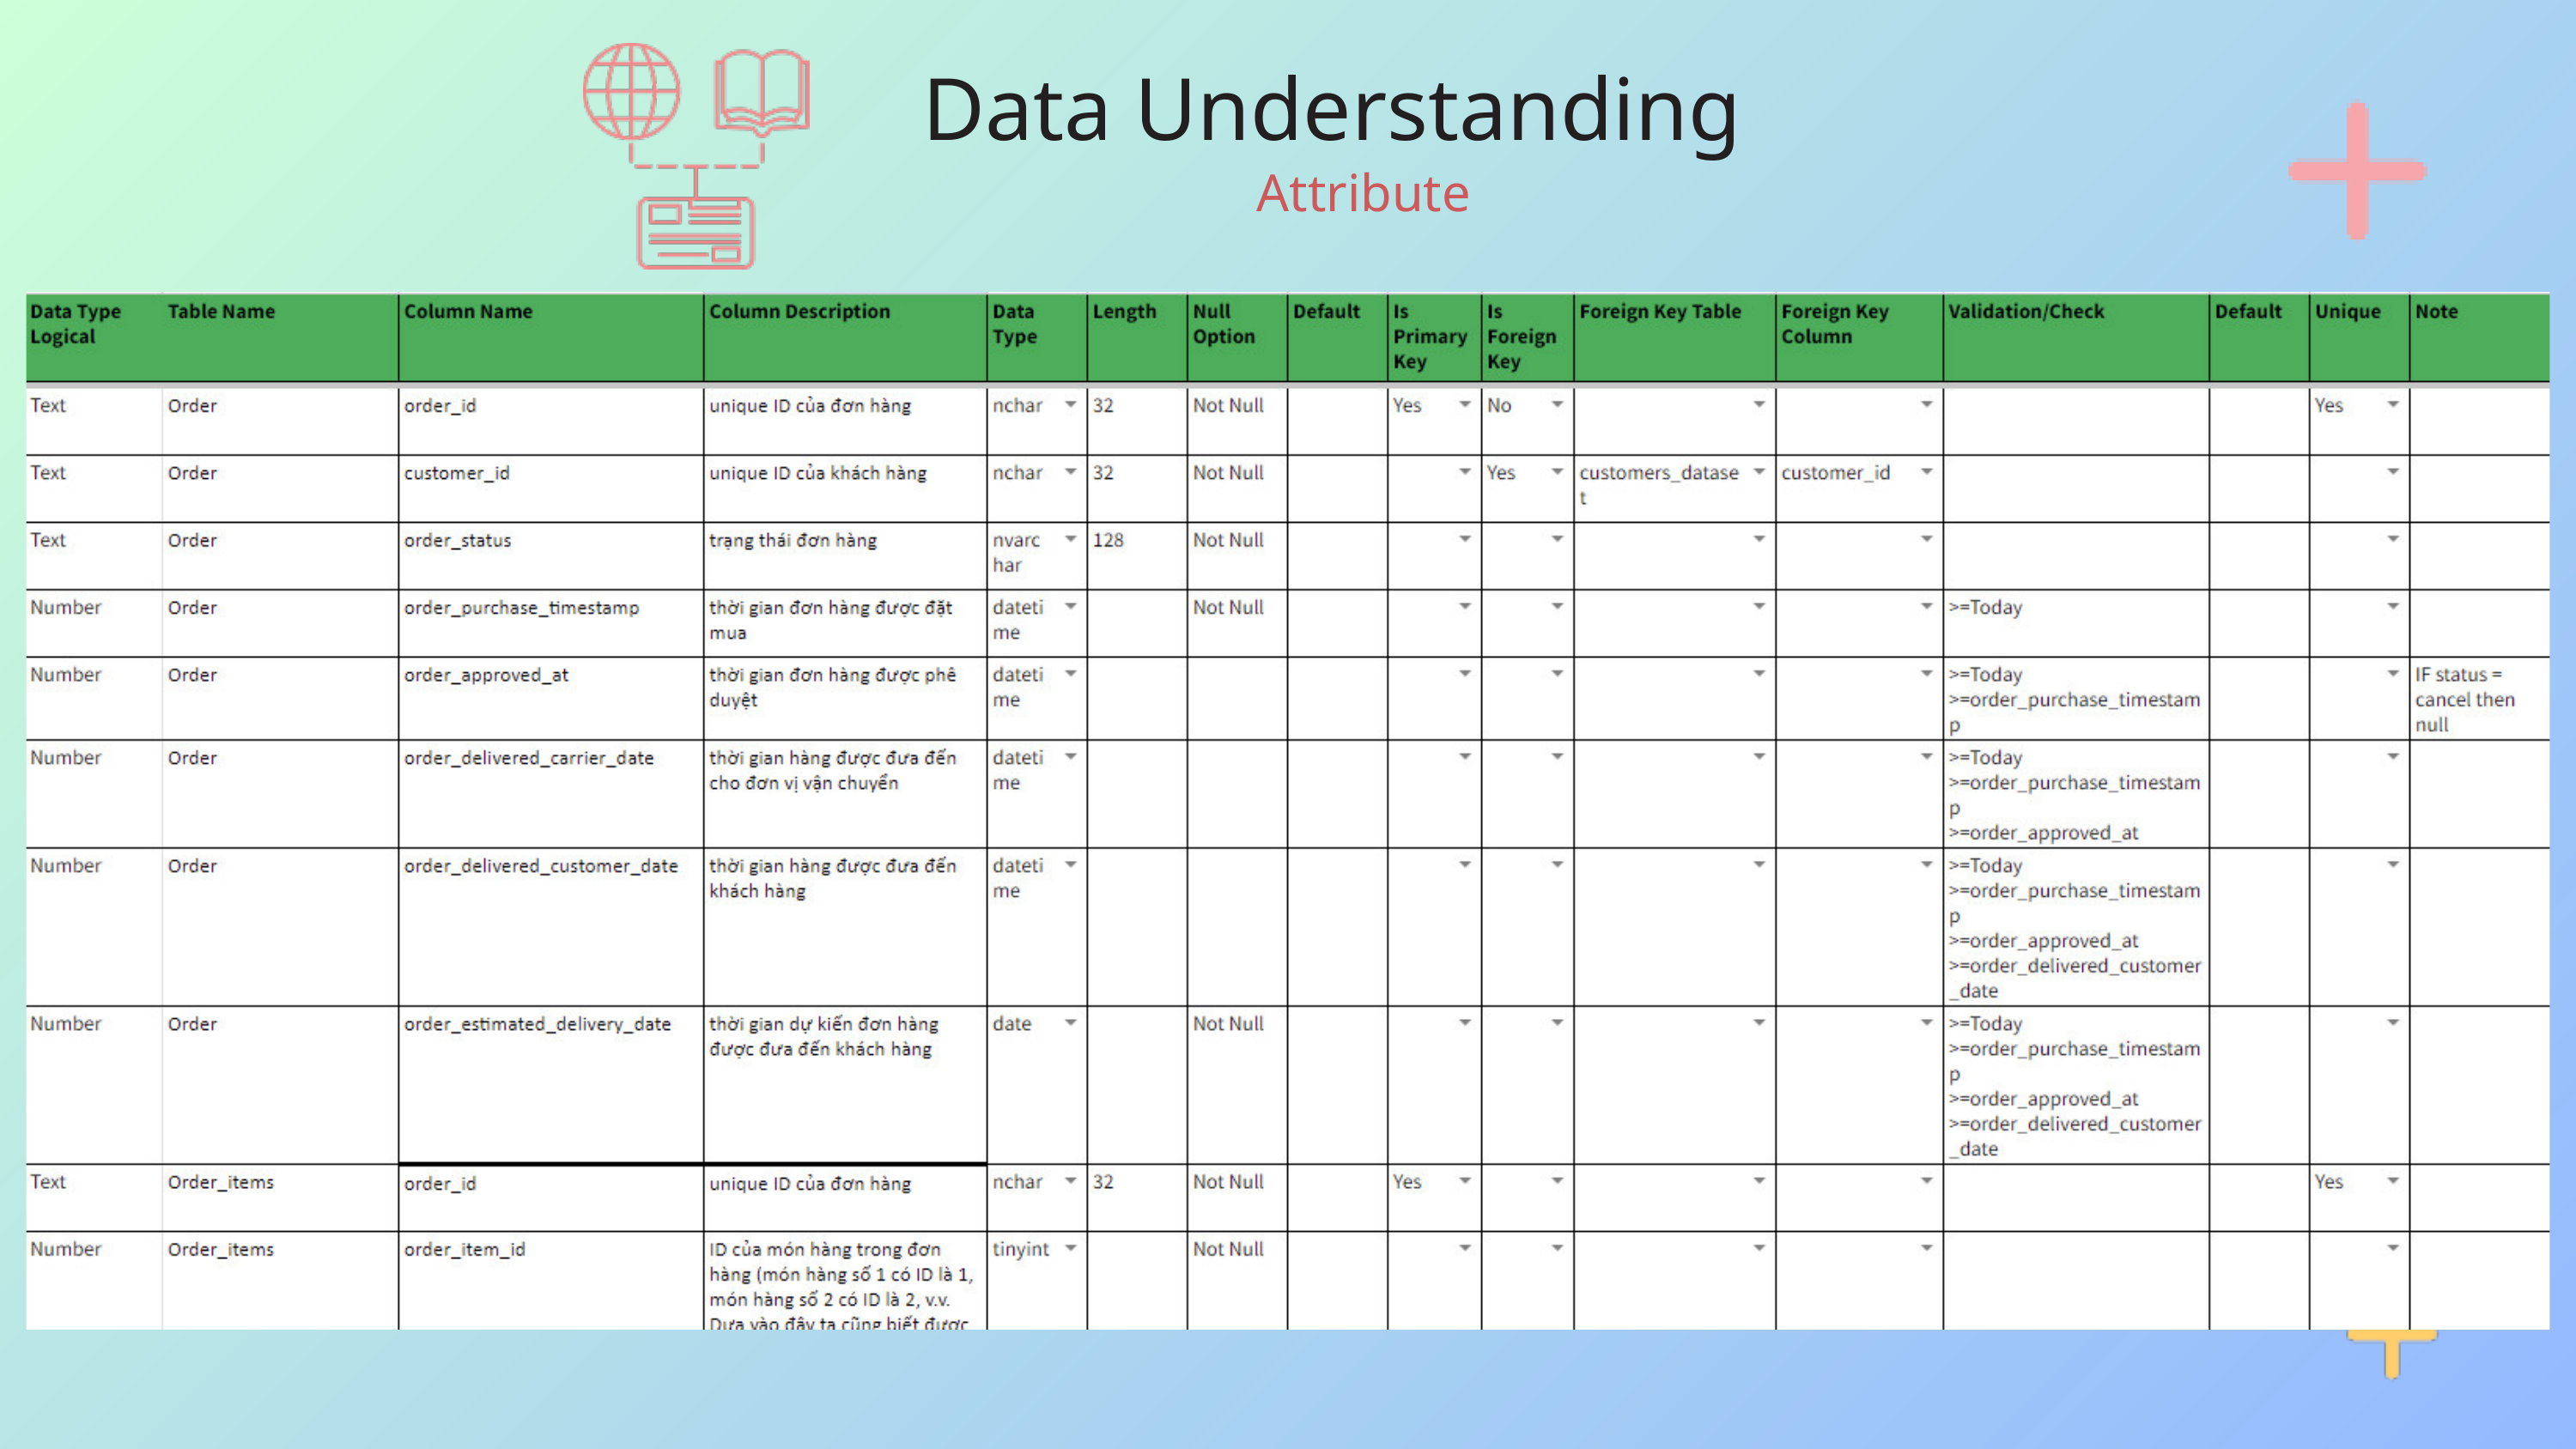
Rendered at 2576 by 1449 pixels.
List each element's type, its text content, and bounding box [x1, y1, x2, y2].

text_box [583, 43, 810, 270]
text_box Data Understanding [766, 61, 1899, 158]
text_box Attribute [876, 173, 1851, 221]
text_box [2322, 1330, 2459, 1400]
text_box [2248, 54, 2459, 271]
text_box [26, 292, 2550, 1330]
